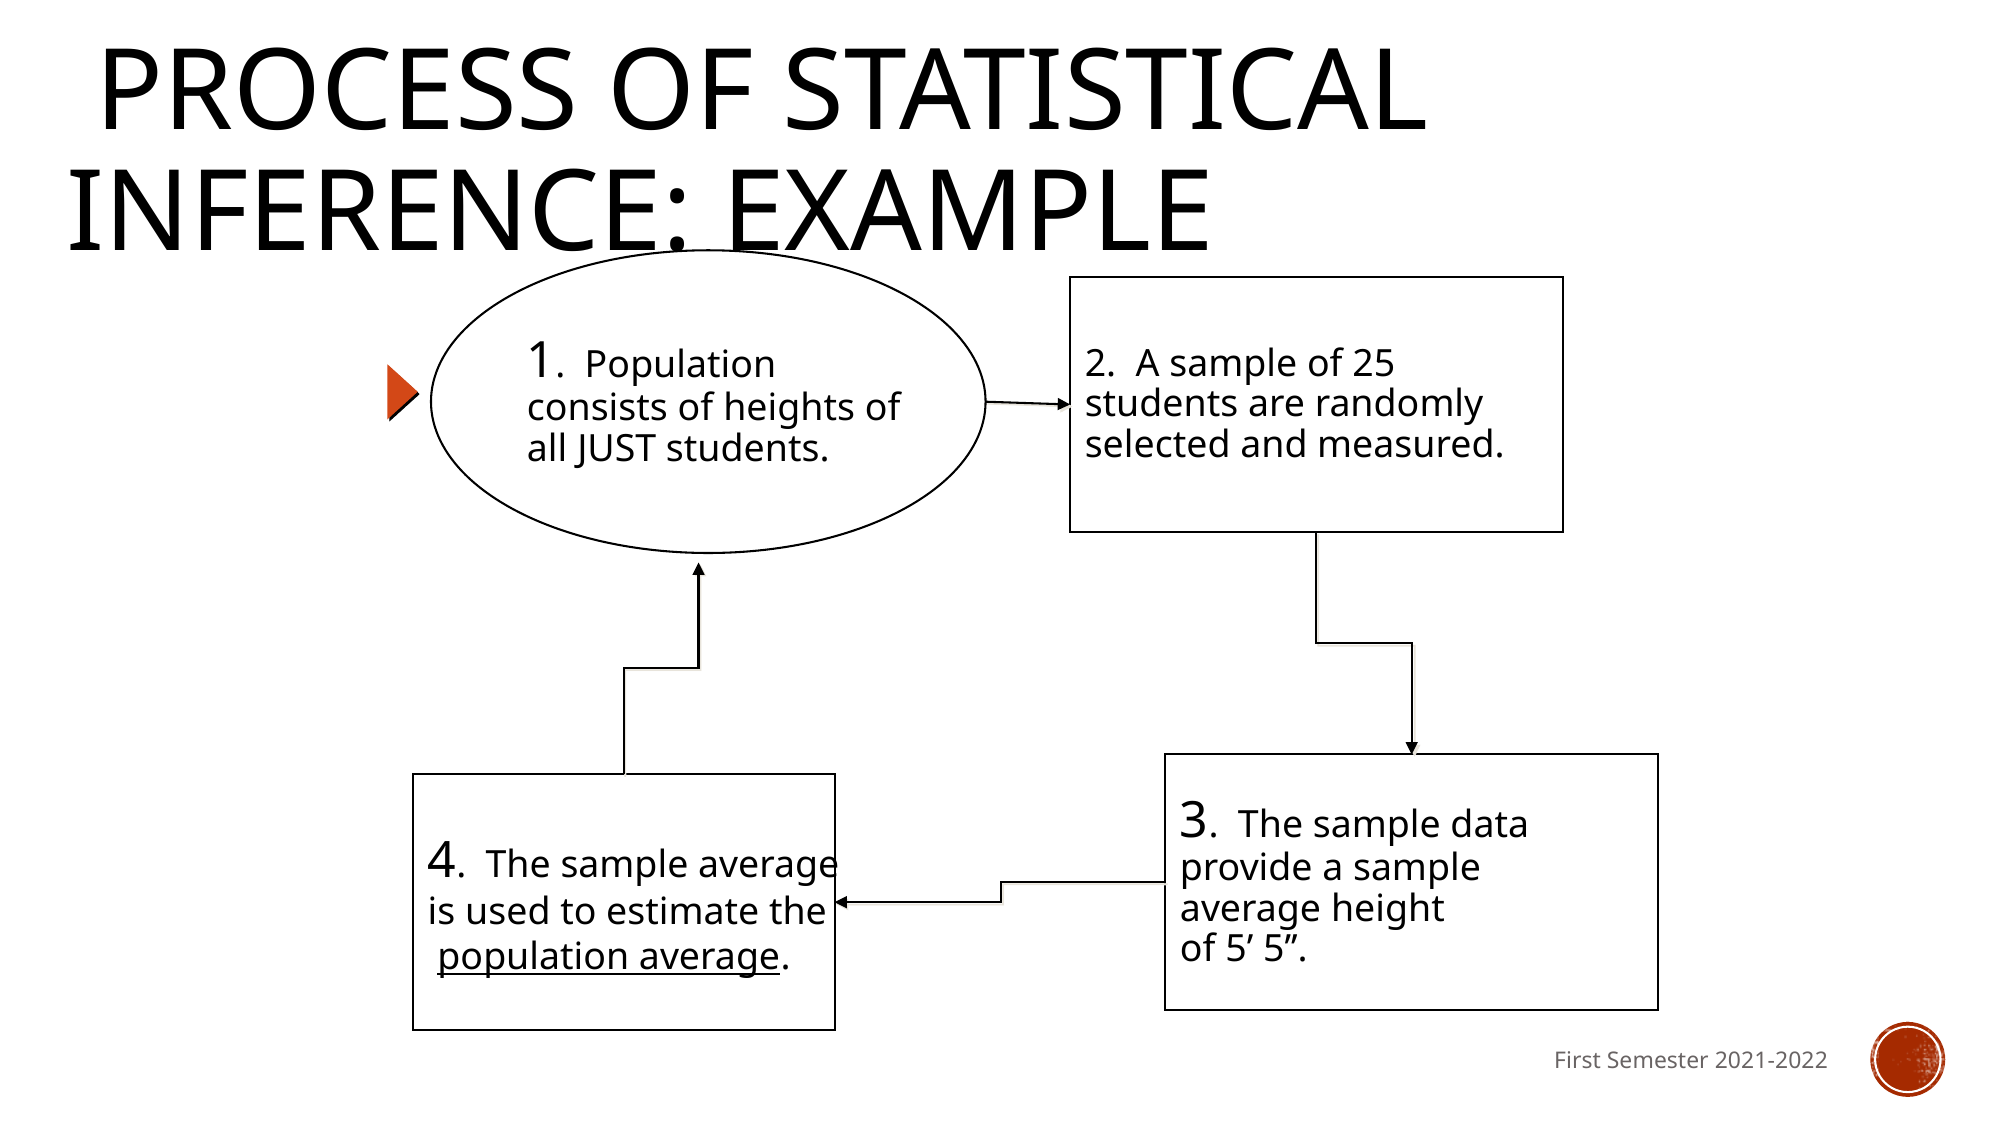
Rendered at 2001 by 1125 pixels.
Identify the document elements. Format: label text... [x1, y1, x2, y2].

text_box 2. A sample of 25 students are randomly selected and measured. [1070, 276, 1563, 533]
text_box 1. Population consists of heights of all JUST students. [430, 250, 986, 553]
slide_number First Semester 2021-2022 [1306, 1028, 1844, 1089]
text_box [837, 884, 1163, 900]
text_box 4. The sample average is used to estimate the population average. [413, 774, 835, 1030]
text_box 3. The sample data provide a sample average height of 5’ 5’’. [1165, 754, 1659, 1010]
text_box [388, 366, 417, 417]
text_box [557, 633, 765, 704]
title Process of Statistical Inference: example [51, 49, 1920, 258]
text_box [1255, 598, 1473, 689]
